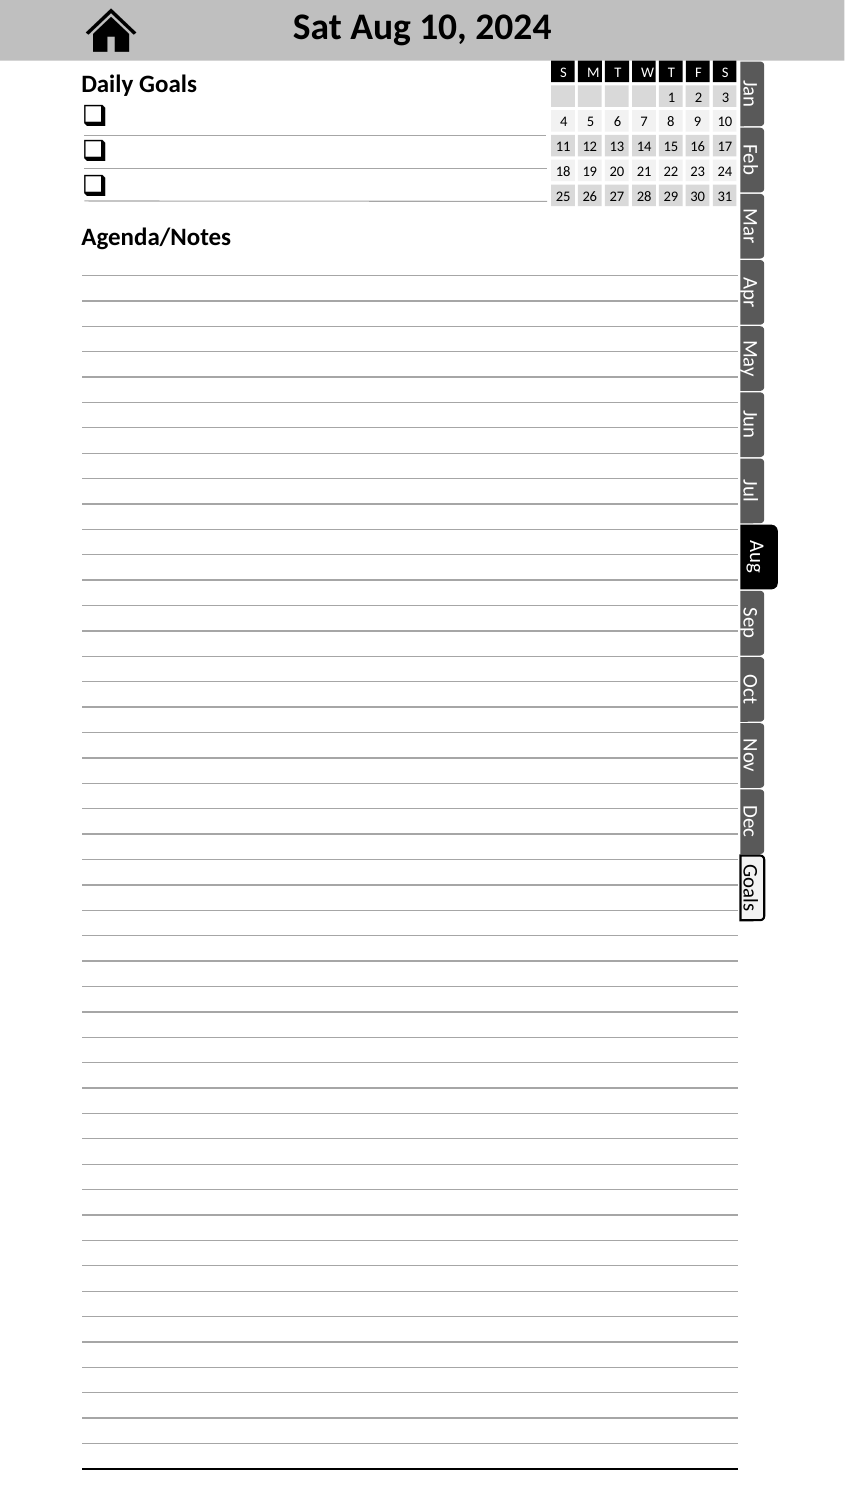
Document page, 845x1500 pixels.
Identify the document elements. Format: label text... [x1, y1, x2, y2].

picture [82, 1, 140, 59]
list Sat Aug 10, 2024 [190, 0, 655, 61]
